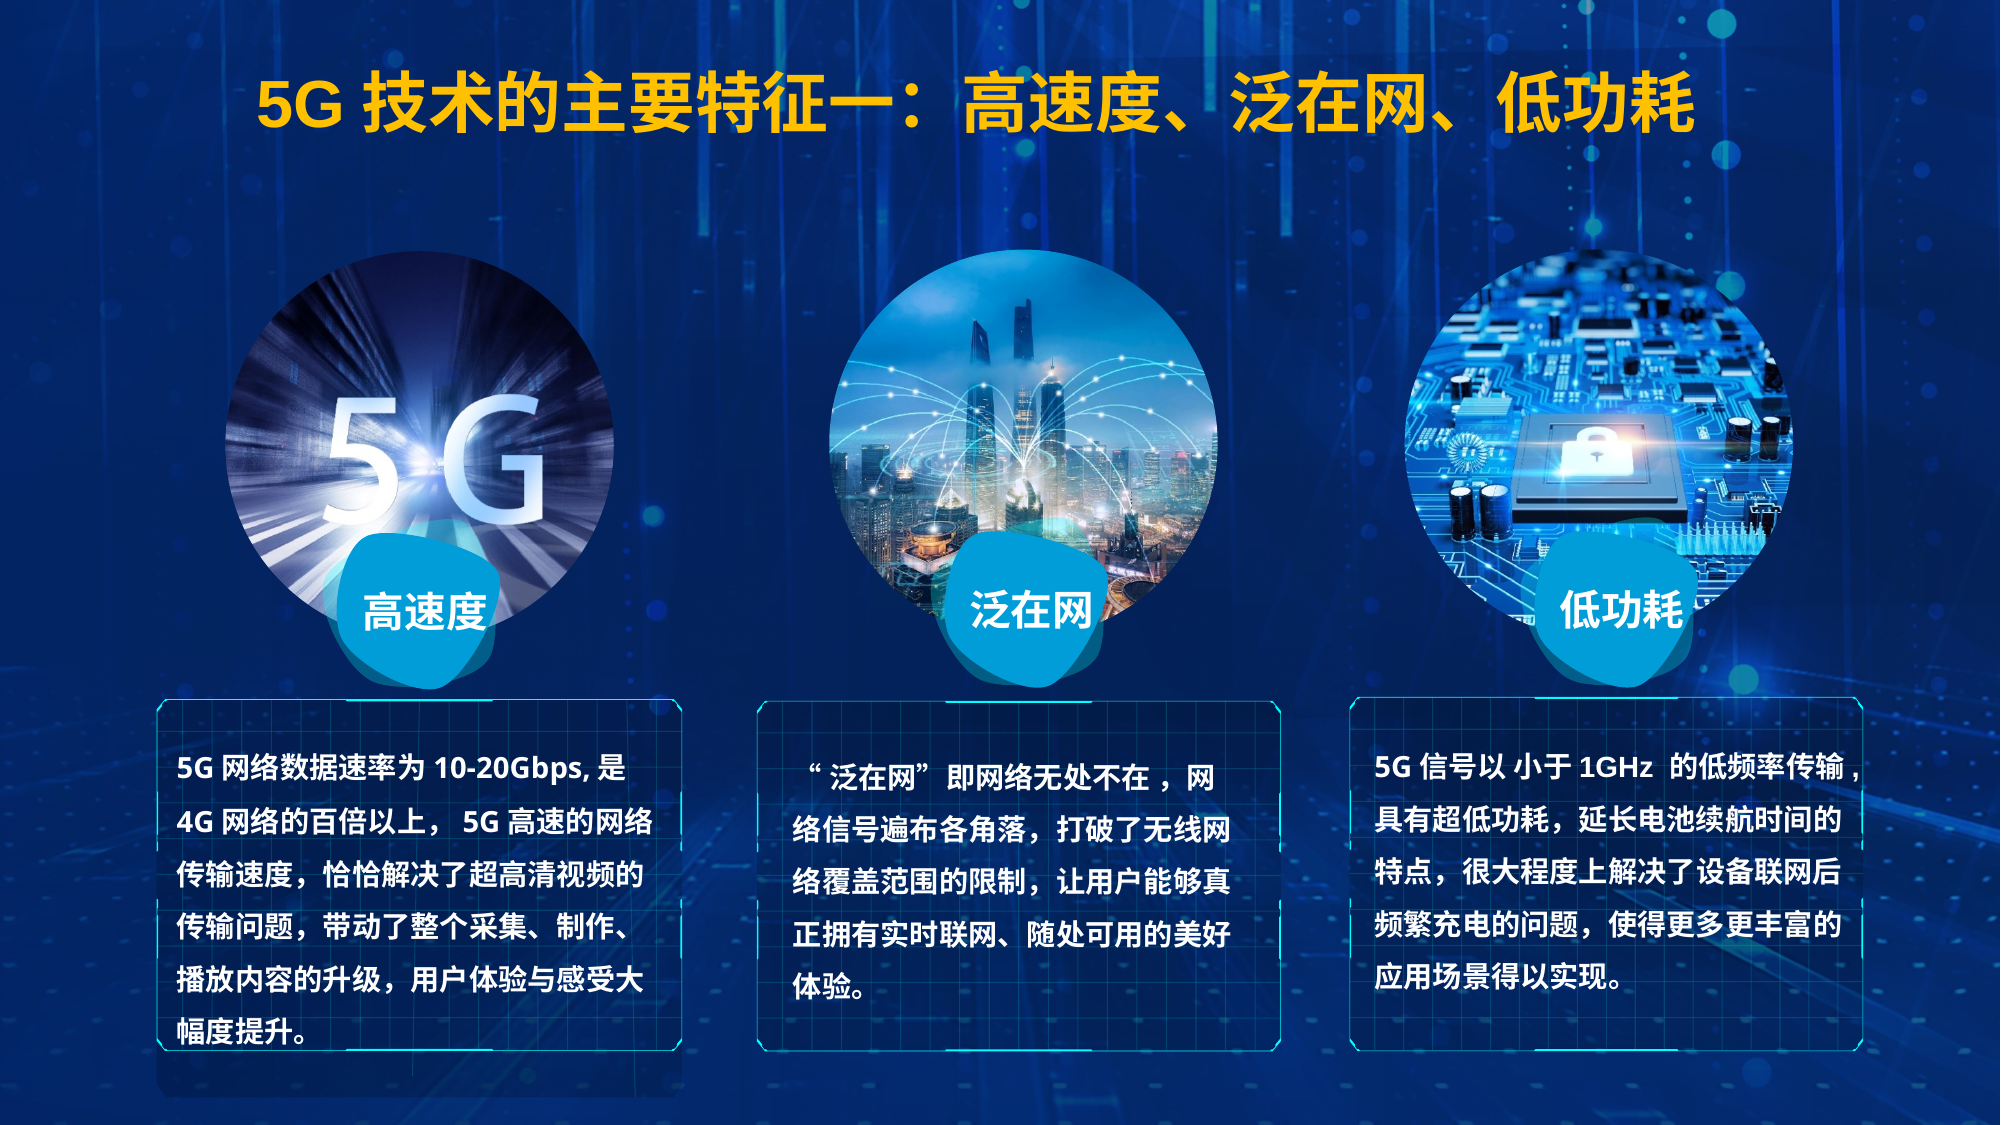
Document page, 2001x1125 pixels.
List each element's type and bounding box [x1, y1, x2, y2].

text_box [1349, 696, 1873, 1052]
picture [0, 0, 2000, 1125]
text_box [756, 700, 1281, 1052]
text_box [322, 519, 507, 687]
text_box [1520, 517, 1704, 686]
text_box [156, 699, 683, 1098]
text_box [930, 517, 1114, 686]
